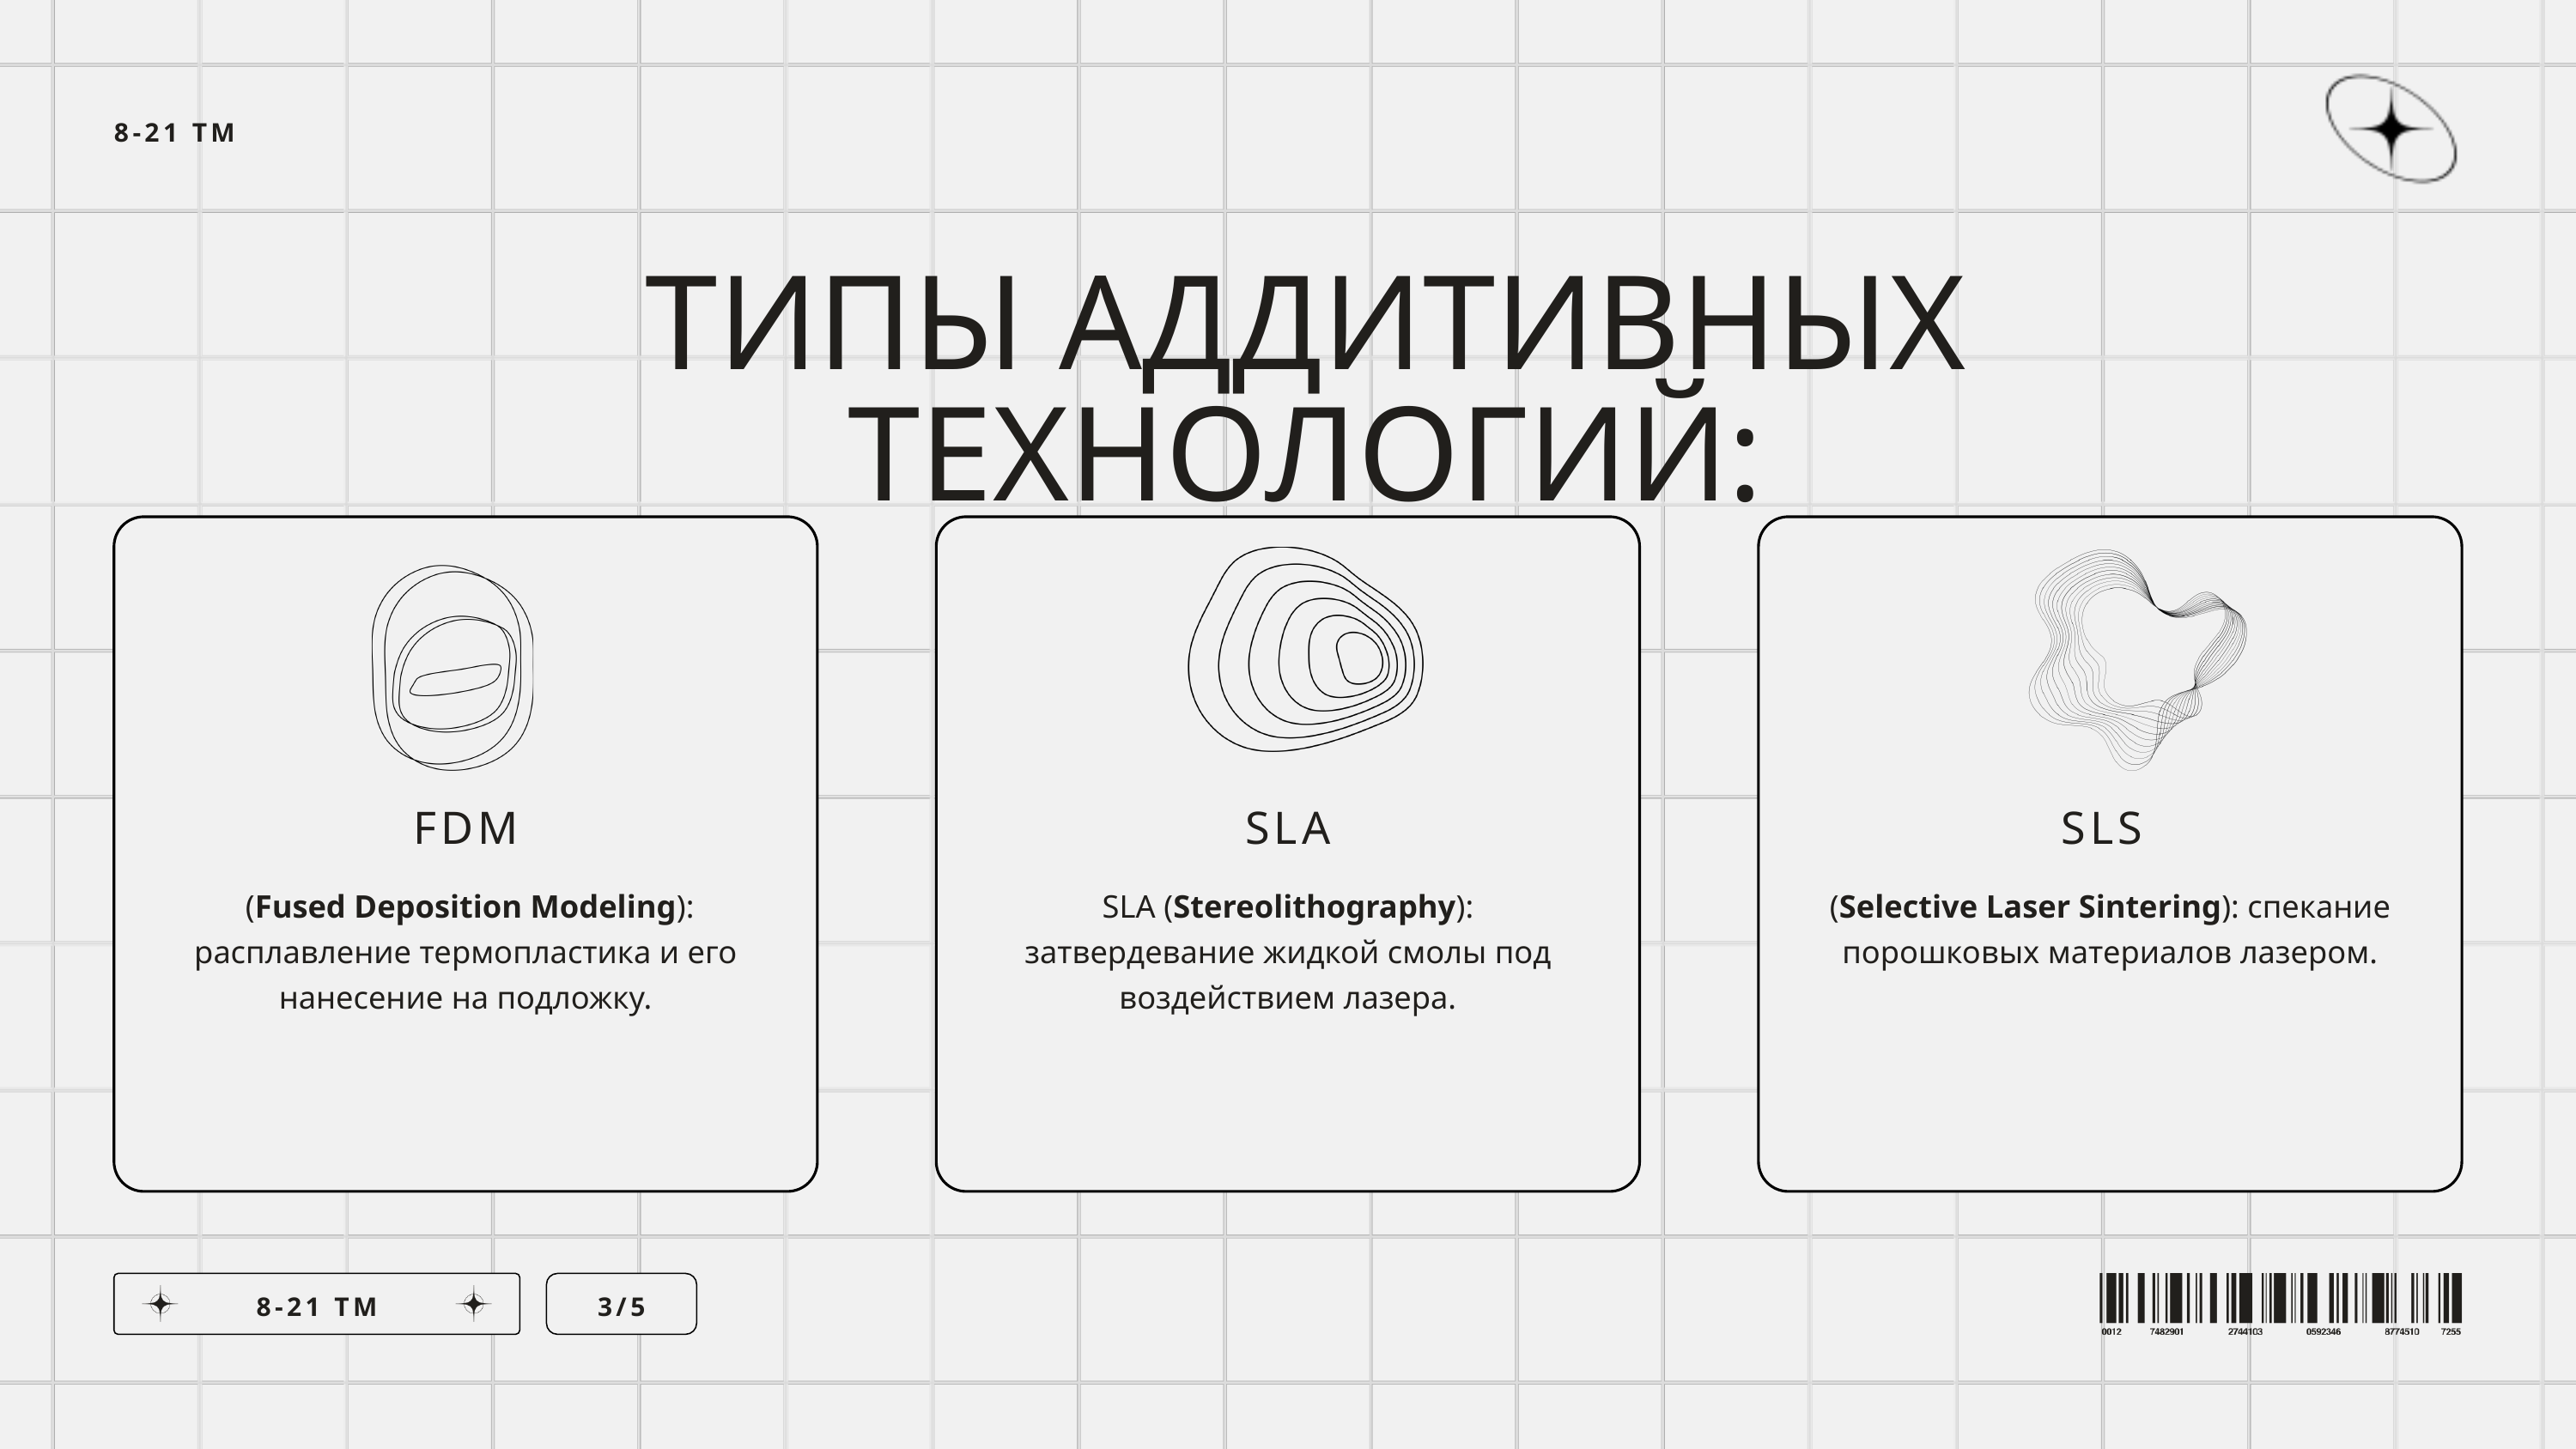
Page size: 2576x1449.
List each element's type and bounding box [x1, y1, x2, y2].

text_box [113, 1273, 520, 1335]
text_box [546, 1273, 697, 1335]
text_box [113, 516, 818, 1192]
text_box [936, 516, 1640, 1192]
text_box [0, 0, 2576, 1449]
text_box [1758, 516, 2463, 1192]
